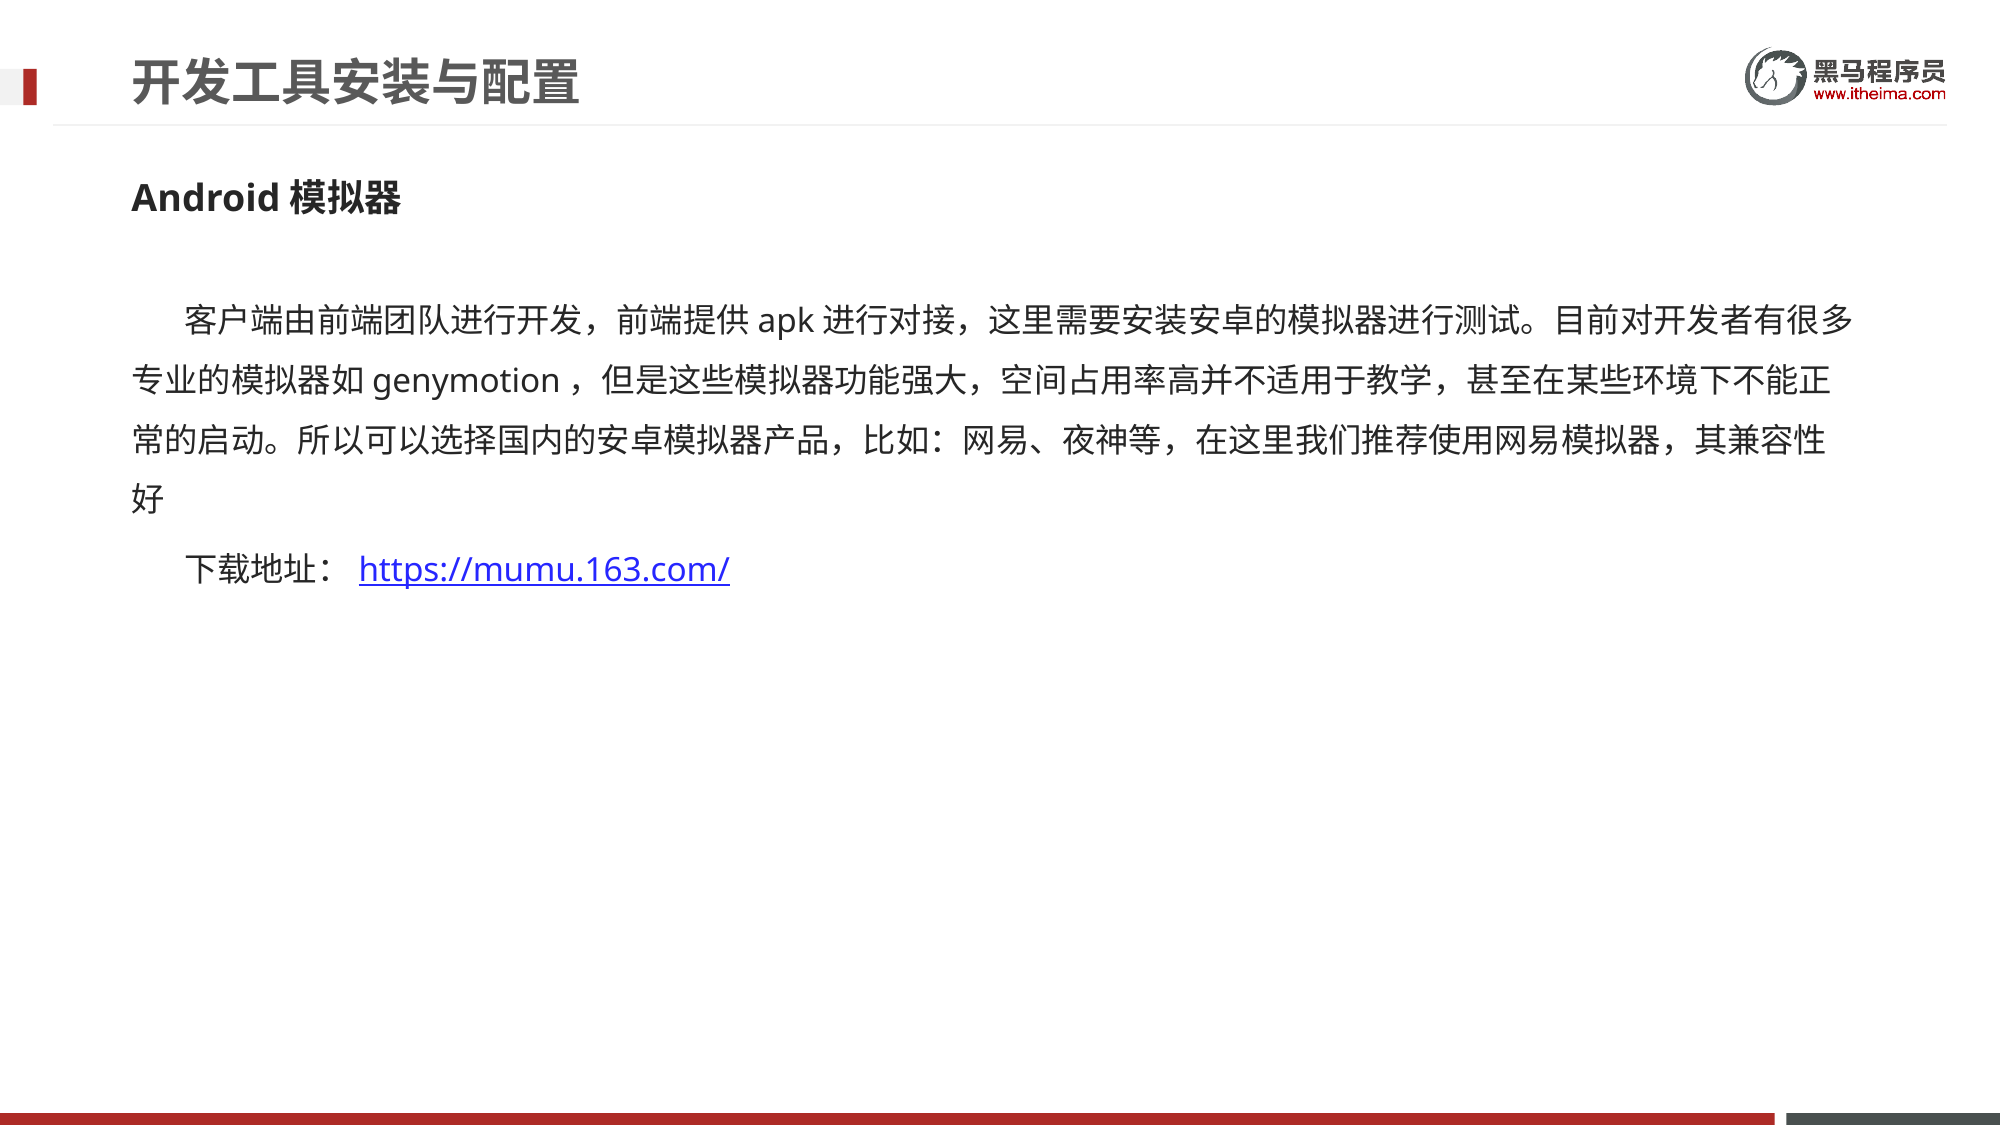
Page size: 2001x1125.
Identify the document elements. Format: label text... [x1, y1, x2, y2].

title 开发工具安装与配置 [116, 38, 1556, 124]
list Android模拟器 [116, 154, 1872, 239]
list 客户端由前端团队进行开发，前端提供apk进行对接，这里需要安装安卓的模拟器进行测试。目前对开发者有很多专业的模拟器如genymotion，但是这些模拟器功能强大，空间占用率高并不适用于教学，甚至在某些环境下不能正常的启动。所以可以选择国内的安卓模拟器产品，比如：网易、夜神等，在这里我们推荐使用网易模拟器，其兼容性好 下载地址：https://mumu.163.com/ [116, 271, 1872, 964]
picture [1744, 46, 1946, 106]
